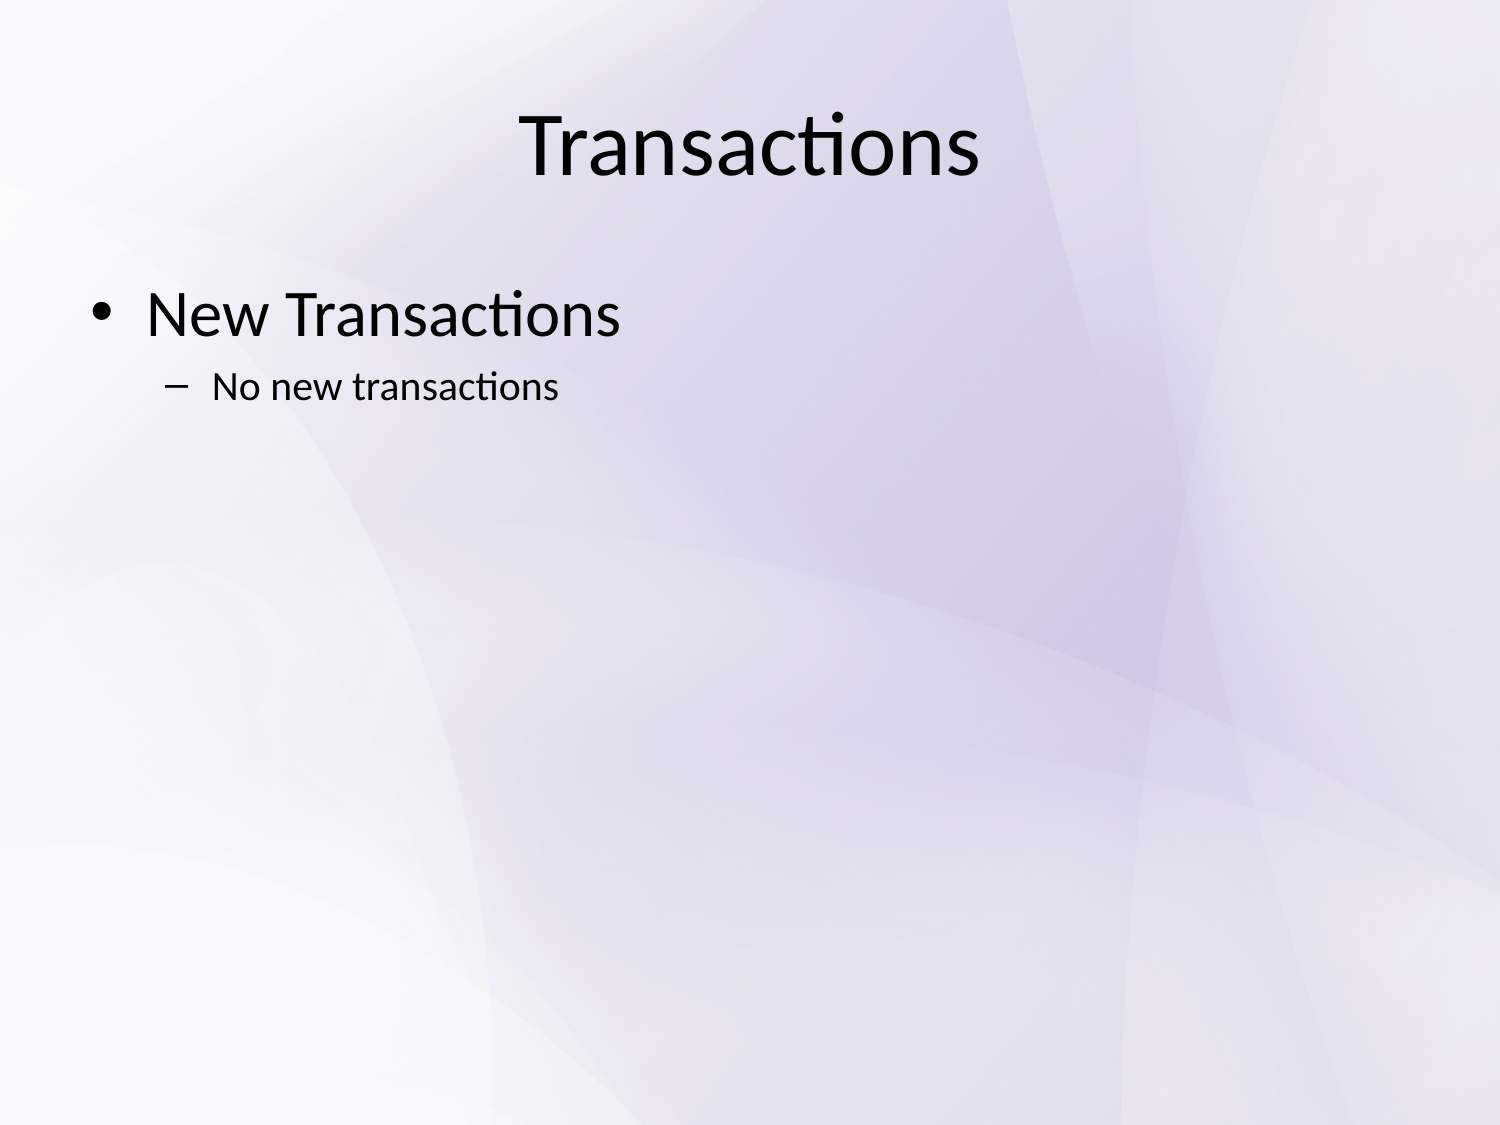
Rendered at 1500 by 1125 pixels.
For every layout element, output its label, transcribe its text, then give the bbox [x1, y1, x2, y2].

title Transactions [75, 45, 1425, 233]
list New Transactions No new transactions [75, 262, 1425, 1005]
